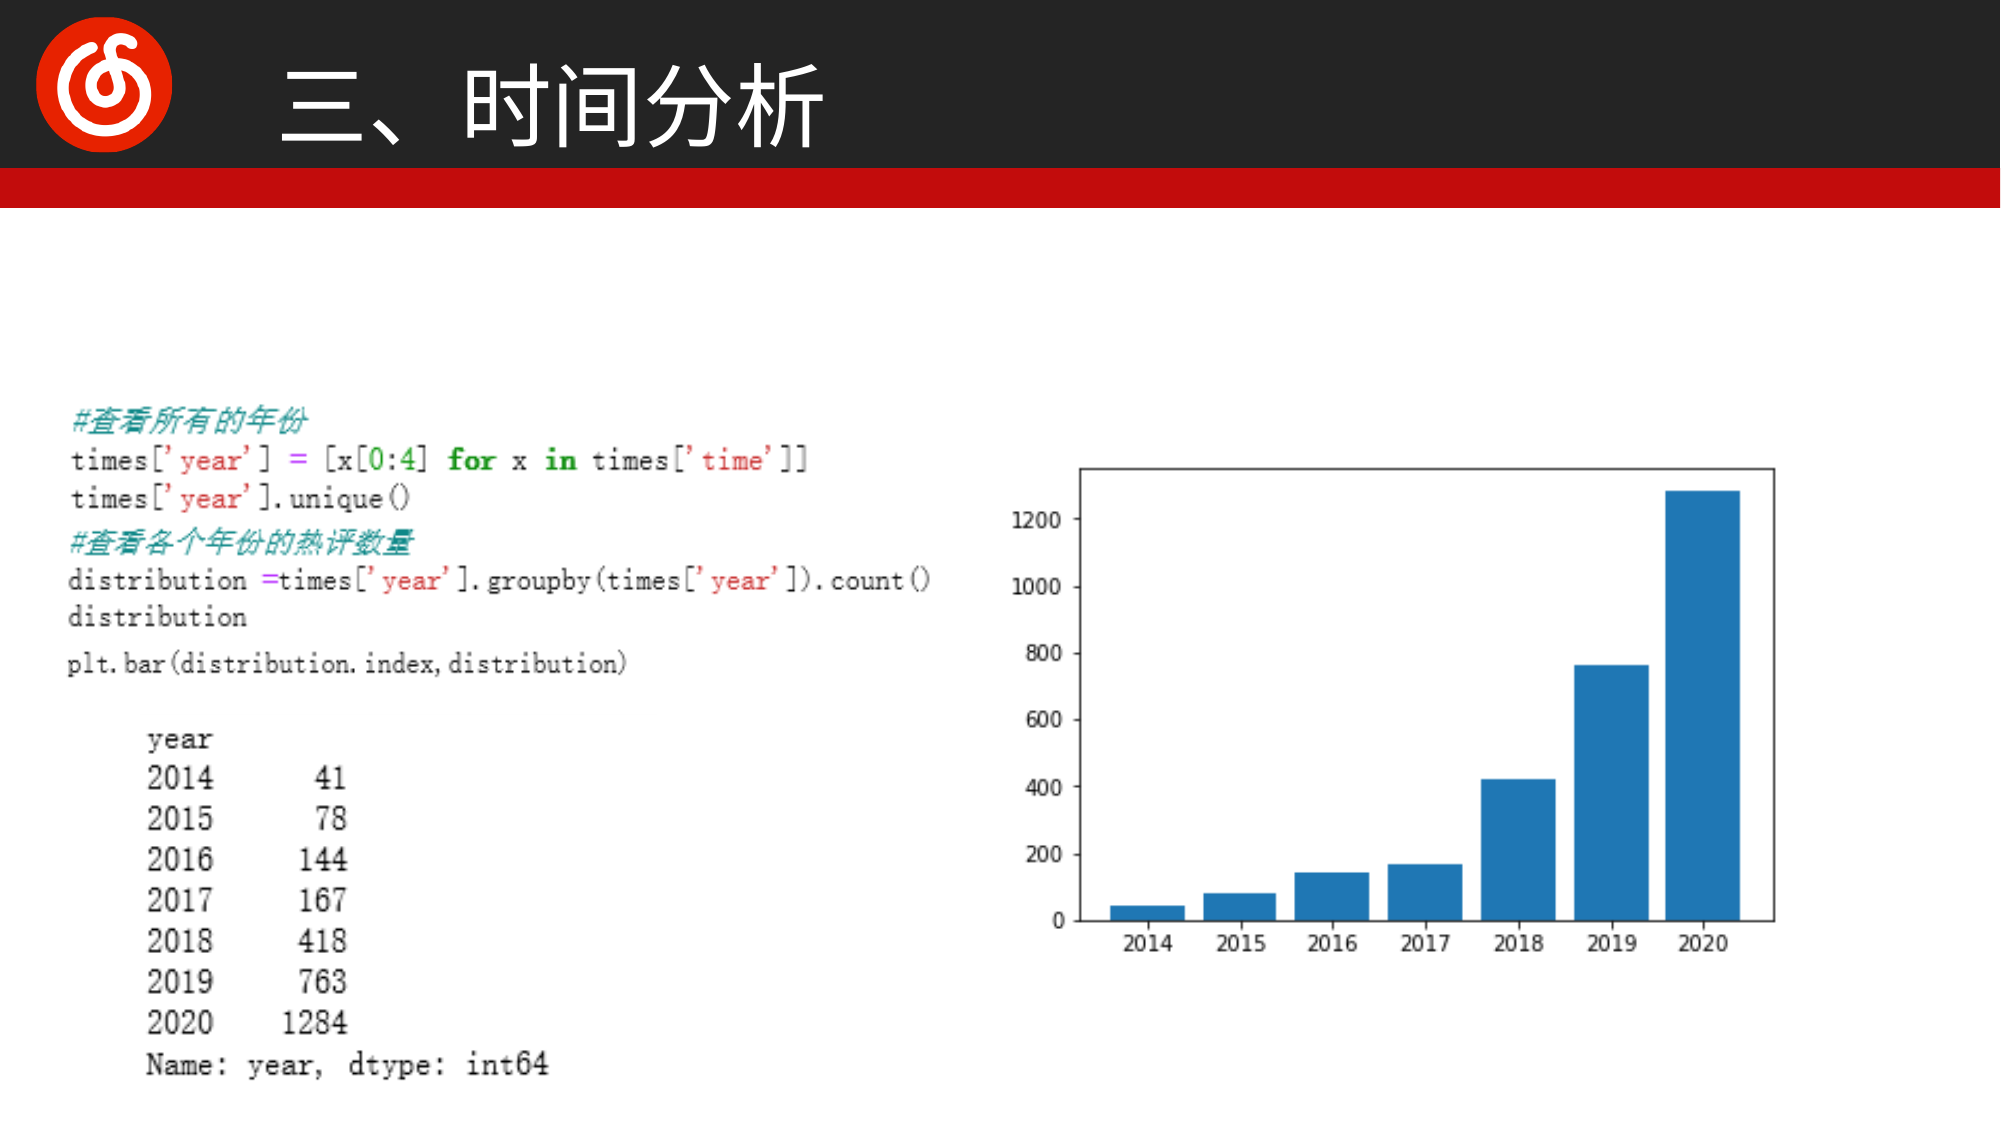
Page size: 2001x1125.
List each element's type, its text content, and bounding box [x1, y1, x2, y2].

picture [63, 394, 981, 692]
picture [1001, 425, 1813, 985]
picture [140, 713, 657, 1109]
title 三、时间分析 [262, 54, 1893, 204]
picture [35, 16, 173, 153]
